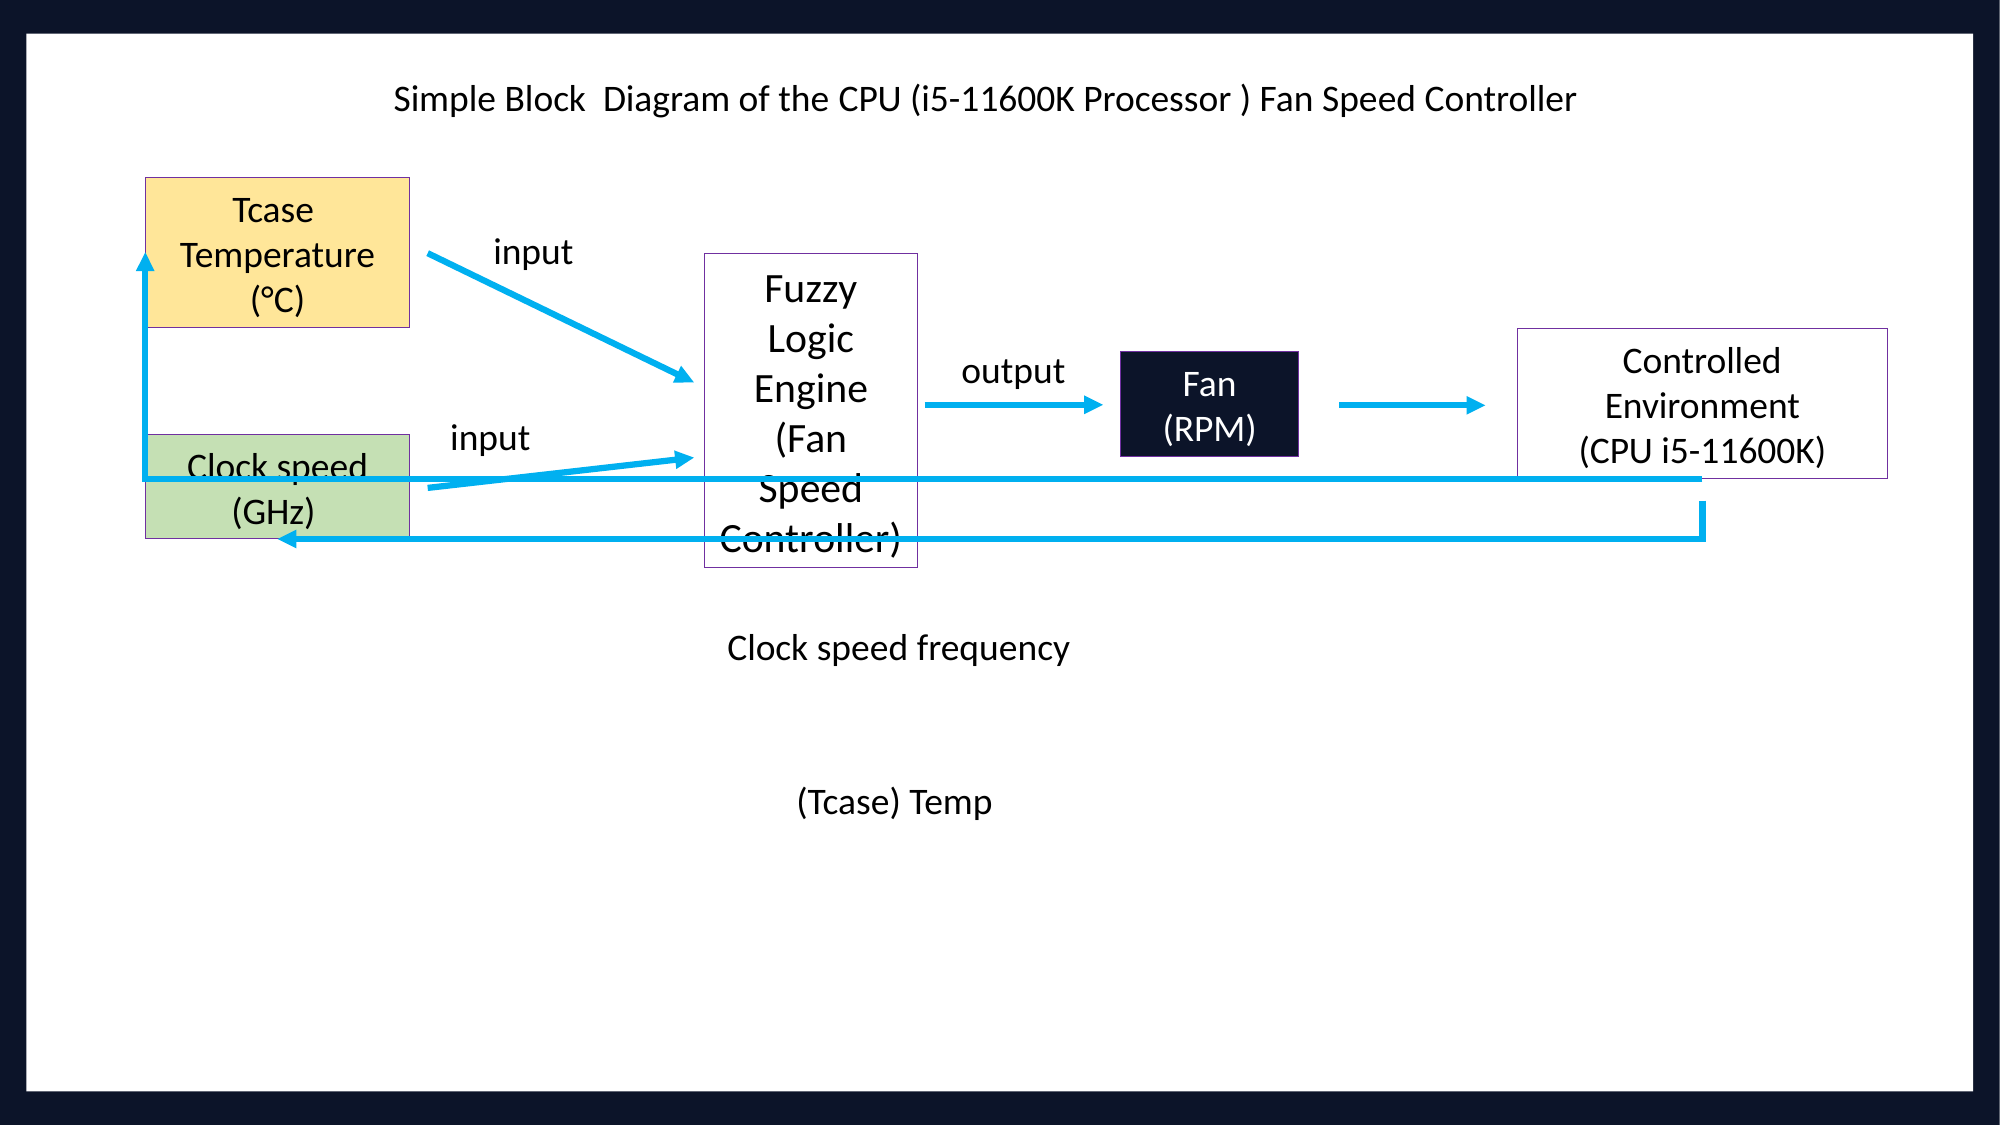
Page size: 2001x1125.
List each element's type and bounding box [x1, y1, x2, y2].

text_box [810, 0, 1038, 1125]
text_box [427, 457, 694, 488]
text_box [1038, 0, 2000, 1125]
text_box [1038, 500, 1703, 541]
text_box [0, 0, 810, 1125]
text_box [277, 500, 810, 541]
text_box [427, 253, 694, 383]
